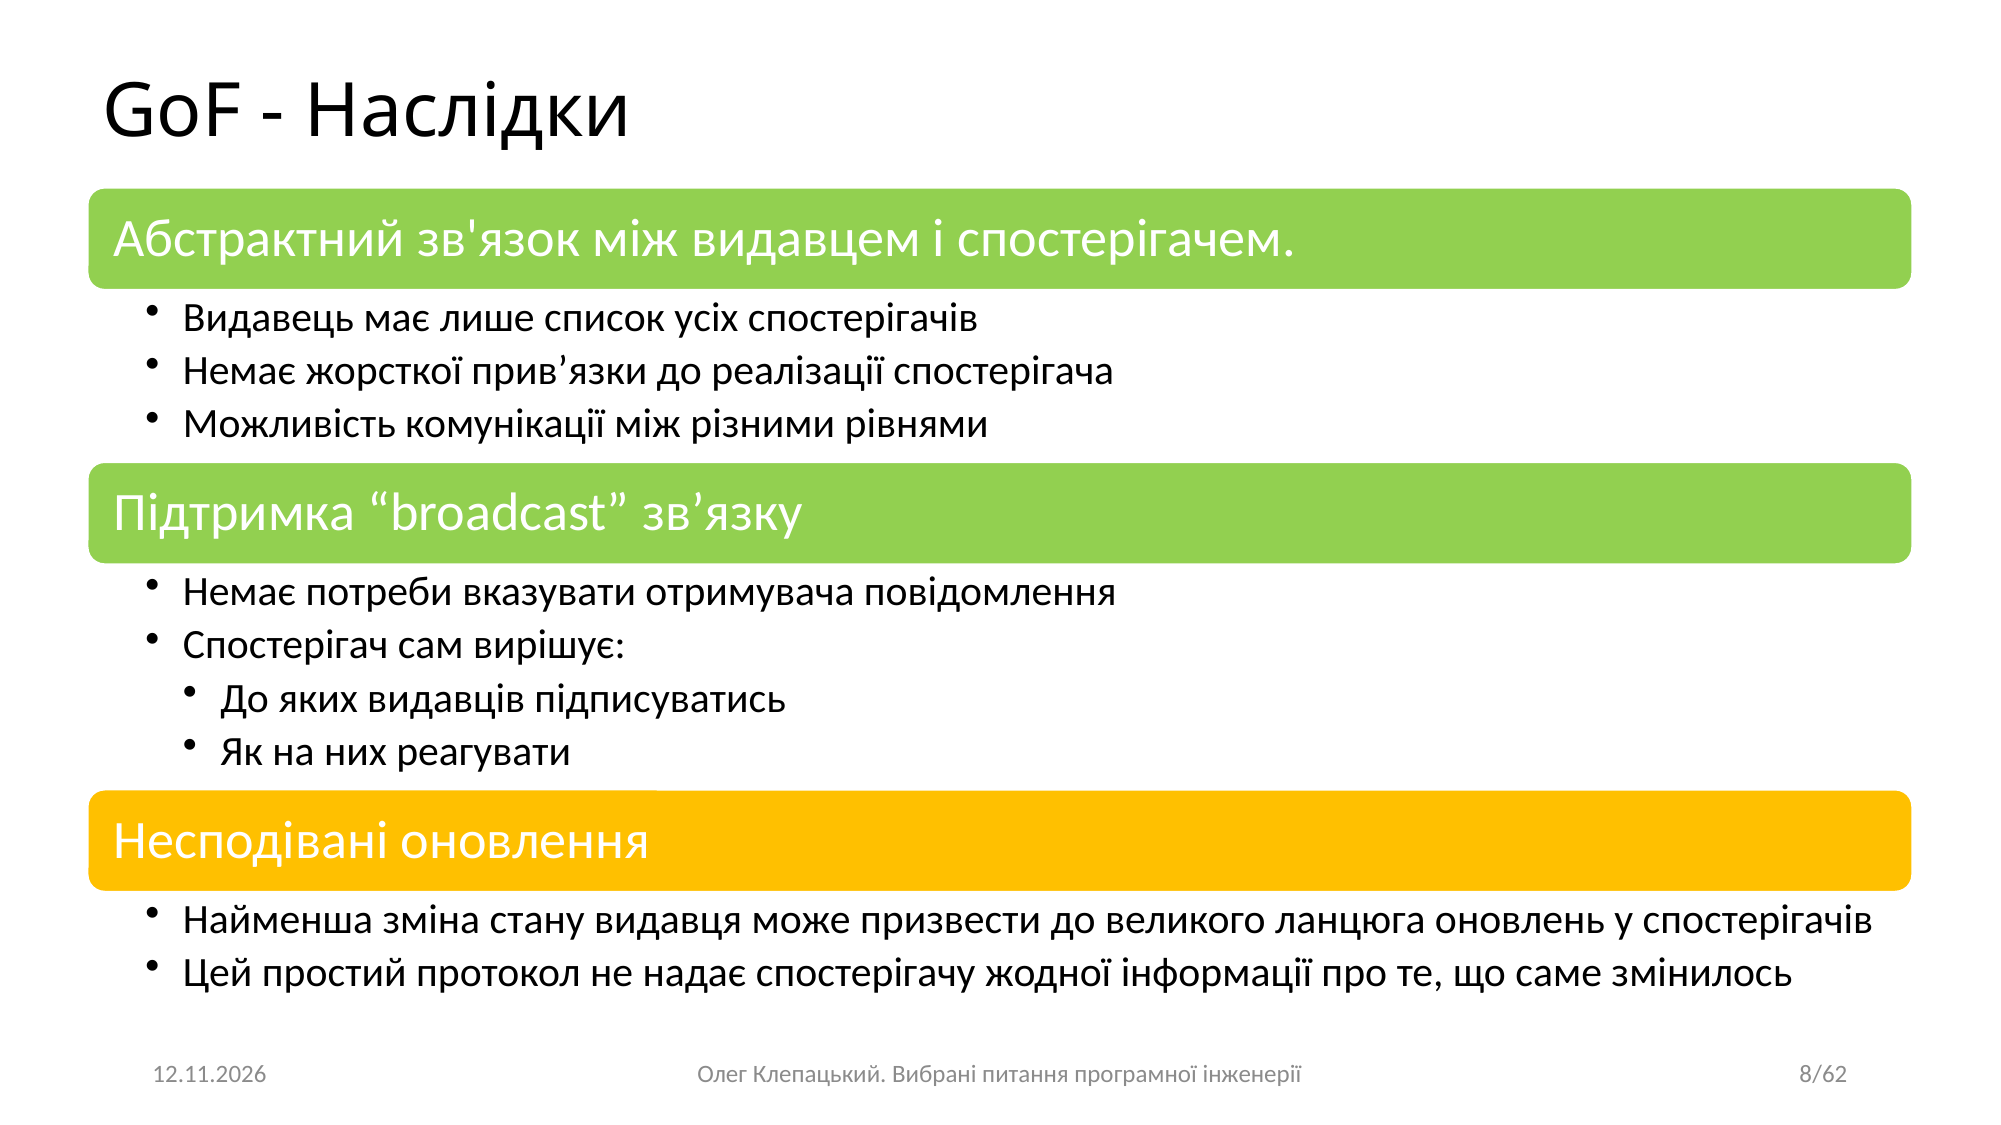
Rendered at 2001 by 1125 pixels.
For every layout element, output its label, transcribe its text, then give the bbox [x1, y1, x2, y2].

text_box GoF - Наслідки [87, 3, 1332, 155]
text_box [87, 155, 1913, 1039]
footer Олег Клепацький. Вибрані питання програмної інженерії [662, 1042, 1338, 1103]
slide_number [137, 1042, 588, 1103]
slide_number 8/62 [1412, 1042, 1863, 1103]
